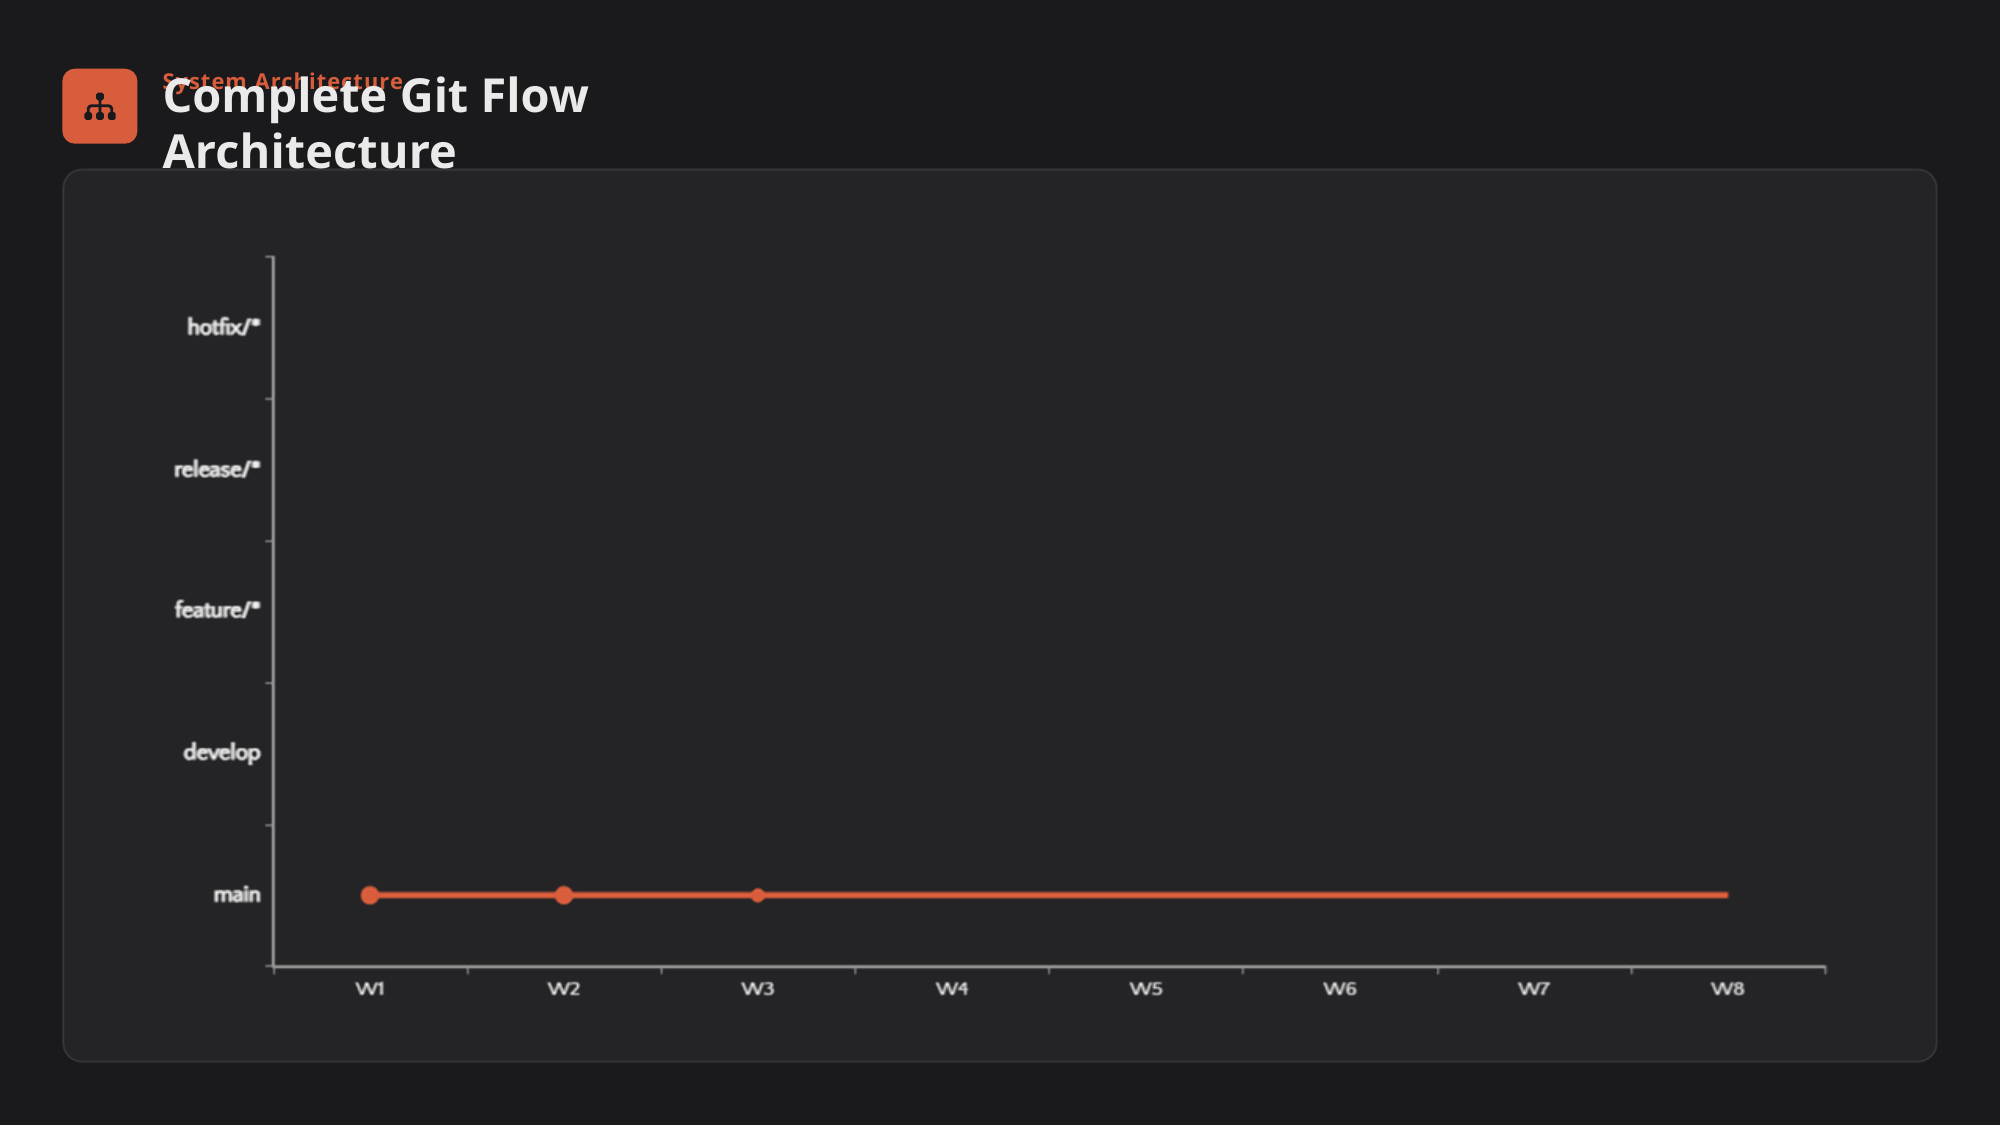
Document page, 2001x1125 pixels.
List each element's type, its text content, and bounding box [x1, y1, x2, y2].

text_box System Architecture [162, 62, 847, 93]
text_box [63, 169, 1937, 1062]
text_box [62, 68, 138, 144]
picture [83, 189, 1917, 1042]
text_box [84, 92, 116, 120]
text_box Complete Git Flow Architecture [162, 93, 860, 150]
